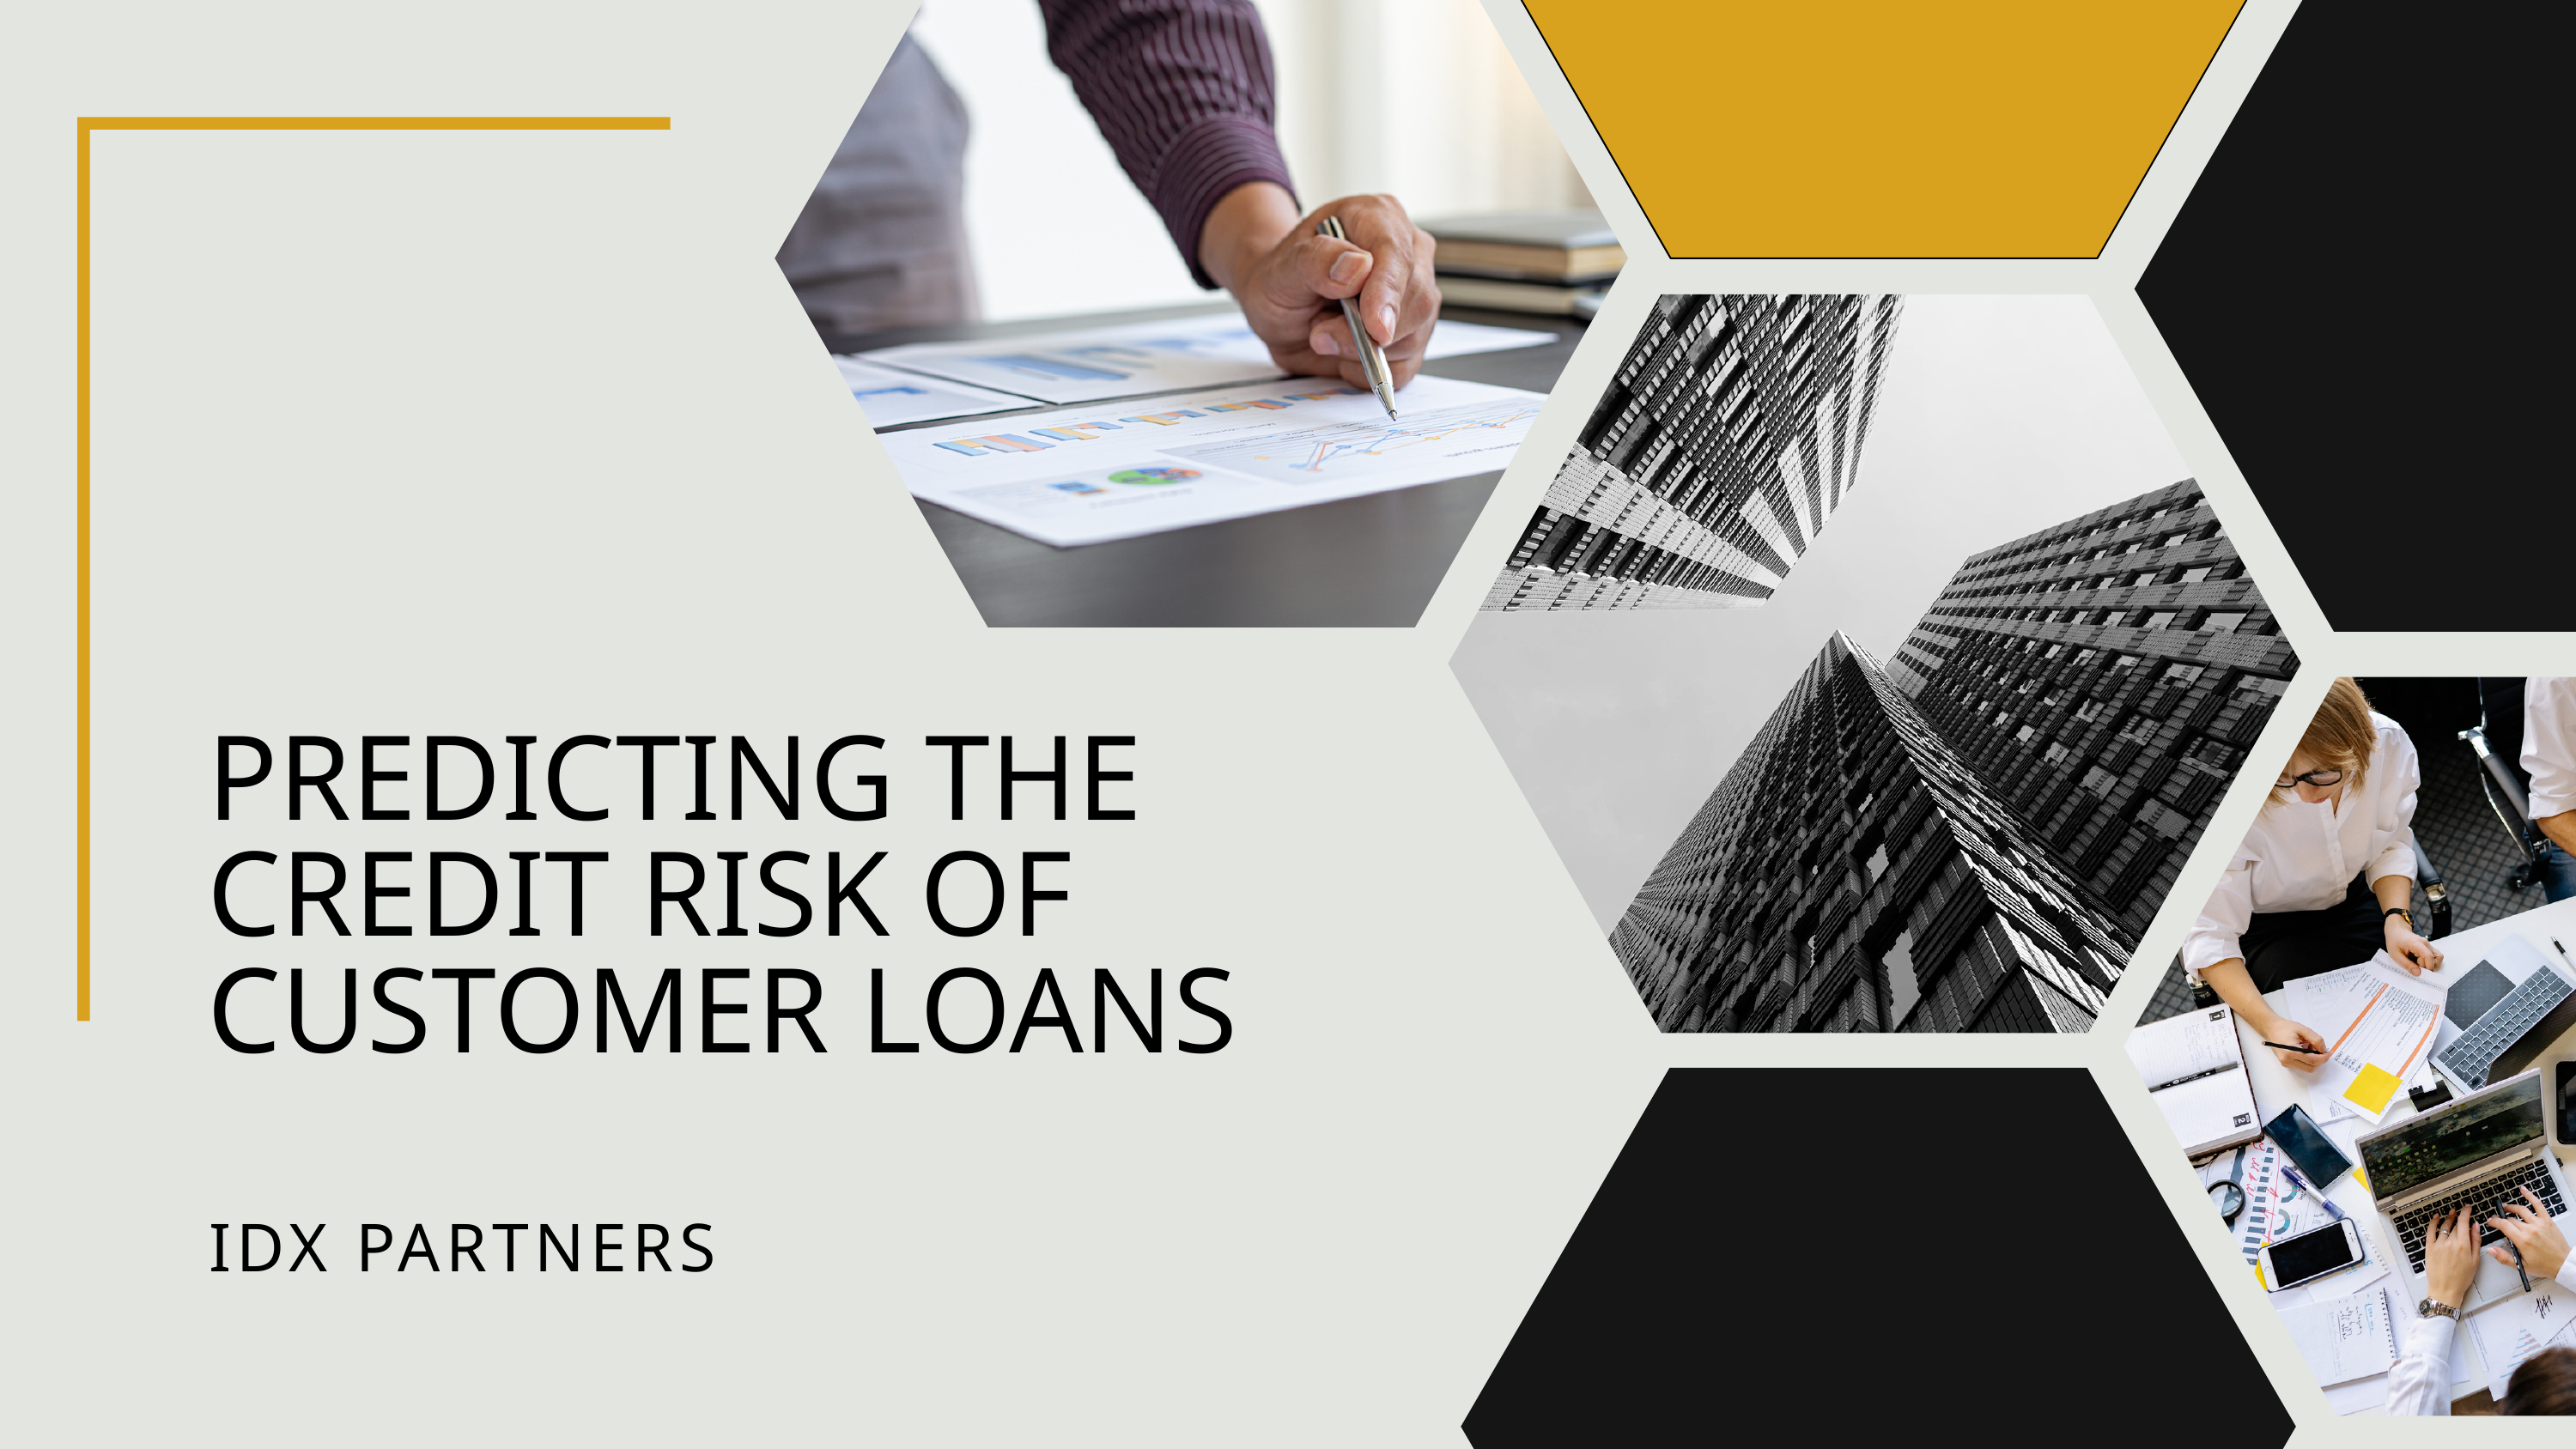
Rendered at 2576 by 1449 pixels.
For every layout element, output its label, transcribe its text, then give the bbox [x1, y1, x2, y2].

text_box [1633, 0, 2129, 259]
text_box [1461, 1067, 2297, 1449]
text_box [2134, 0, 2576, 632]
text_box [2123, 676, 2576, 1416]
text_box IDX PARTNERS [209, 1191, 1312, 1285]
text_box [76, 117, 671, 1022]
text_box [1447, 294, 2302, 1034]
text_box PREDICTING THE CREDIT RISK OF CUSTOMER LOANS [207, 727, 1297, 1076]
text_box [775, 0, 1629, 628]
